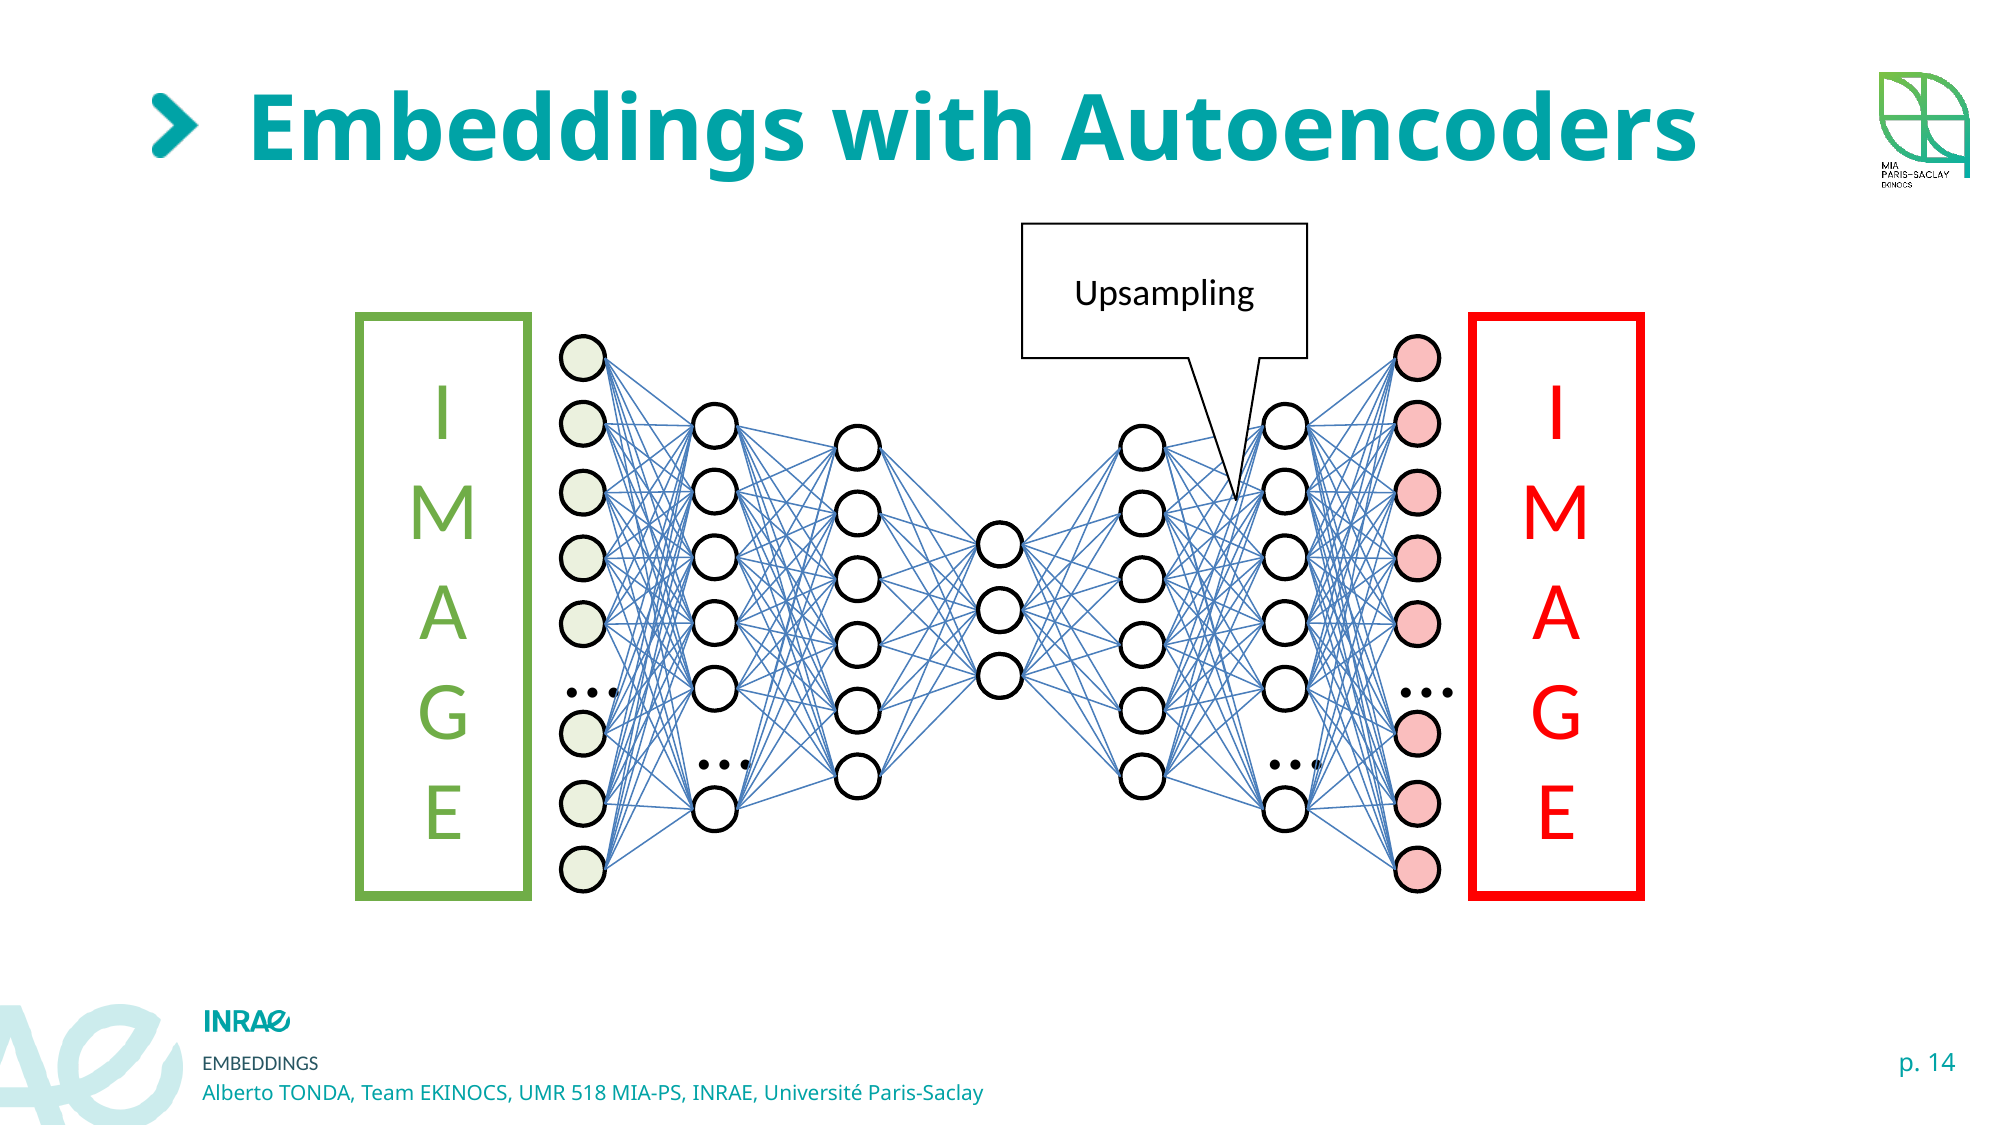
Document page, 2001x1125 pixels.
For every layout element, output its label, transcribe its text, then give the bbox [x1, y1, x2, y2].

text_box Upsampling [1021, 222, 1309, 336]
picture [1862, 54, 1986, 205]
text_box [549, 336, 1450, 892]
picture [0, 996, 329, 1125]
title Embeddings with Autoencoders [137, 59, 1863, 203]
text_box I M A G E [358, 316, 529, 897]
picture [152, 93, 200, 158]
text_box I M A G E [1471, 316, 1642, 897]
